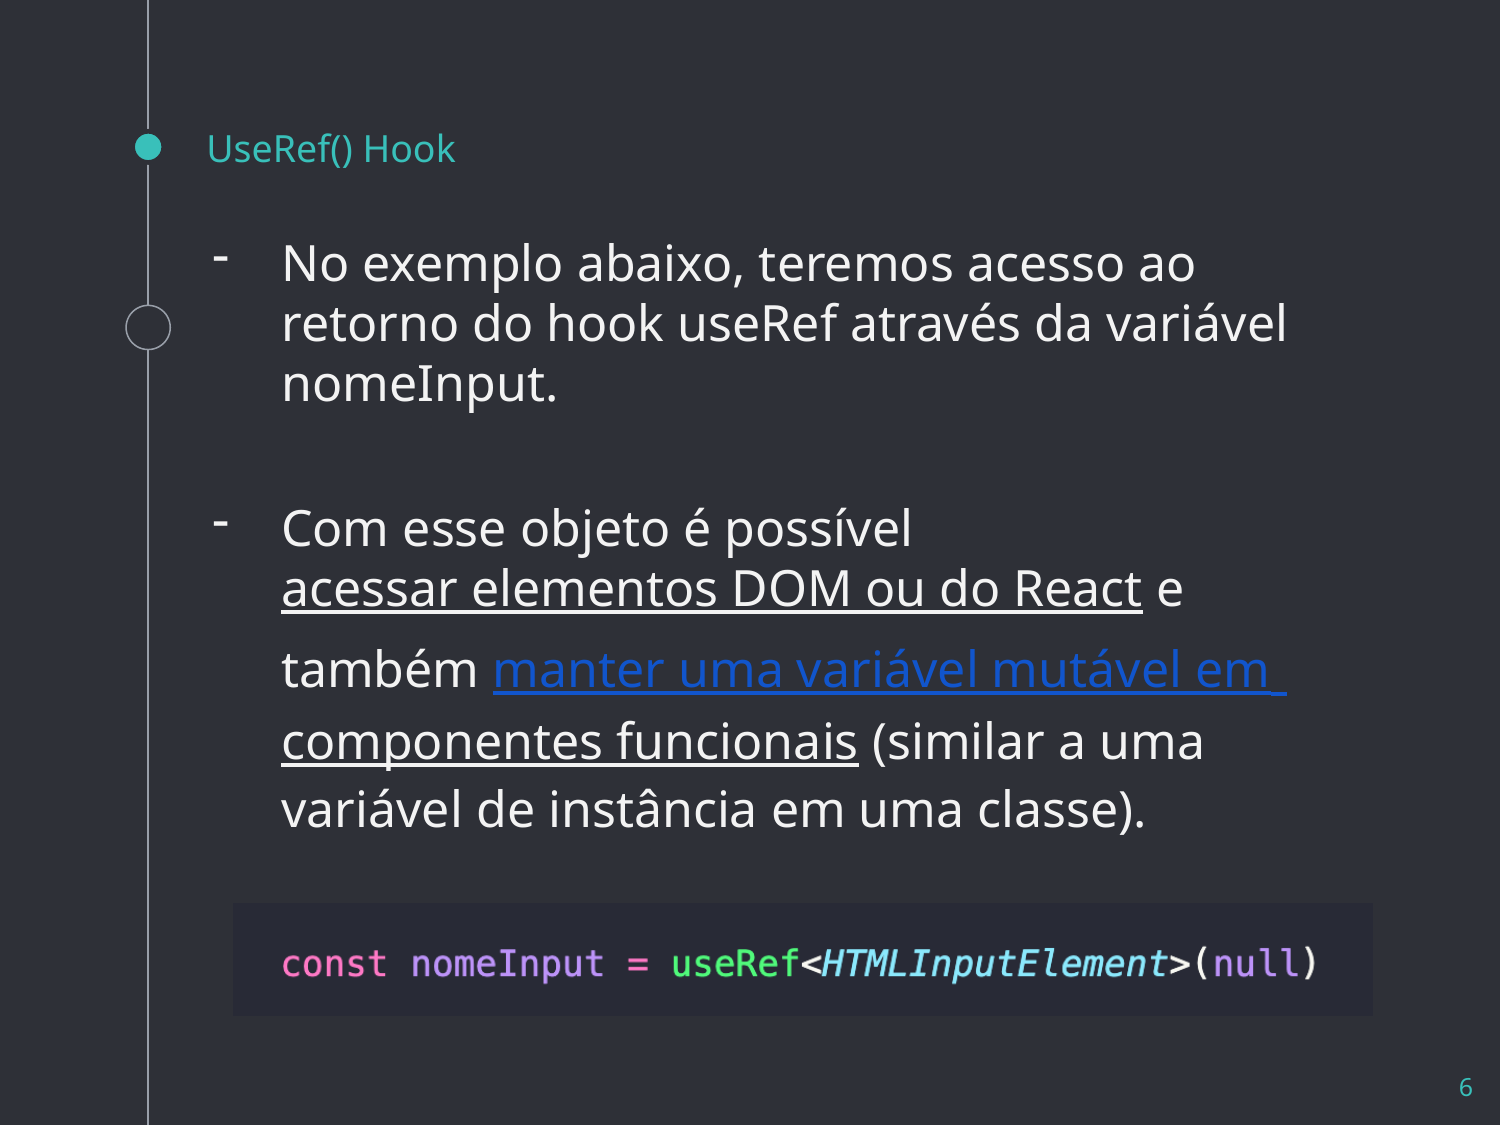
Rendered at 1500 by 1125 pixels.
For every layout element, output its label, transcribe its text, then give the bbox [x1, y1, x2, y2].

picture [232, 902, 1373, 1016]
list No exemplo abaixo, teremos acesso ao retorno do hook useRef através da variável nomeInput. Com esse objeto é possível acessar elementos DOM ou do React e também manter uma variável mutável em componentes funcionais (similar a uma variável de instância em uma classe). [191, 216, 1317, 1032]
slide_number 6 [1398, 1056, 1489, 1125]
title UseRef() Hook [191, 109, 1317, 185]
